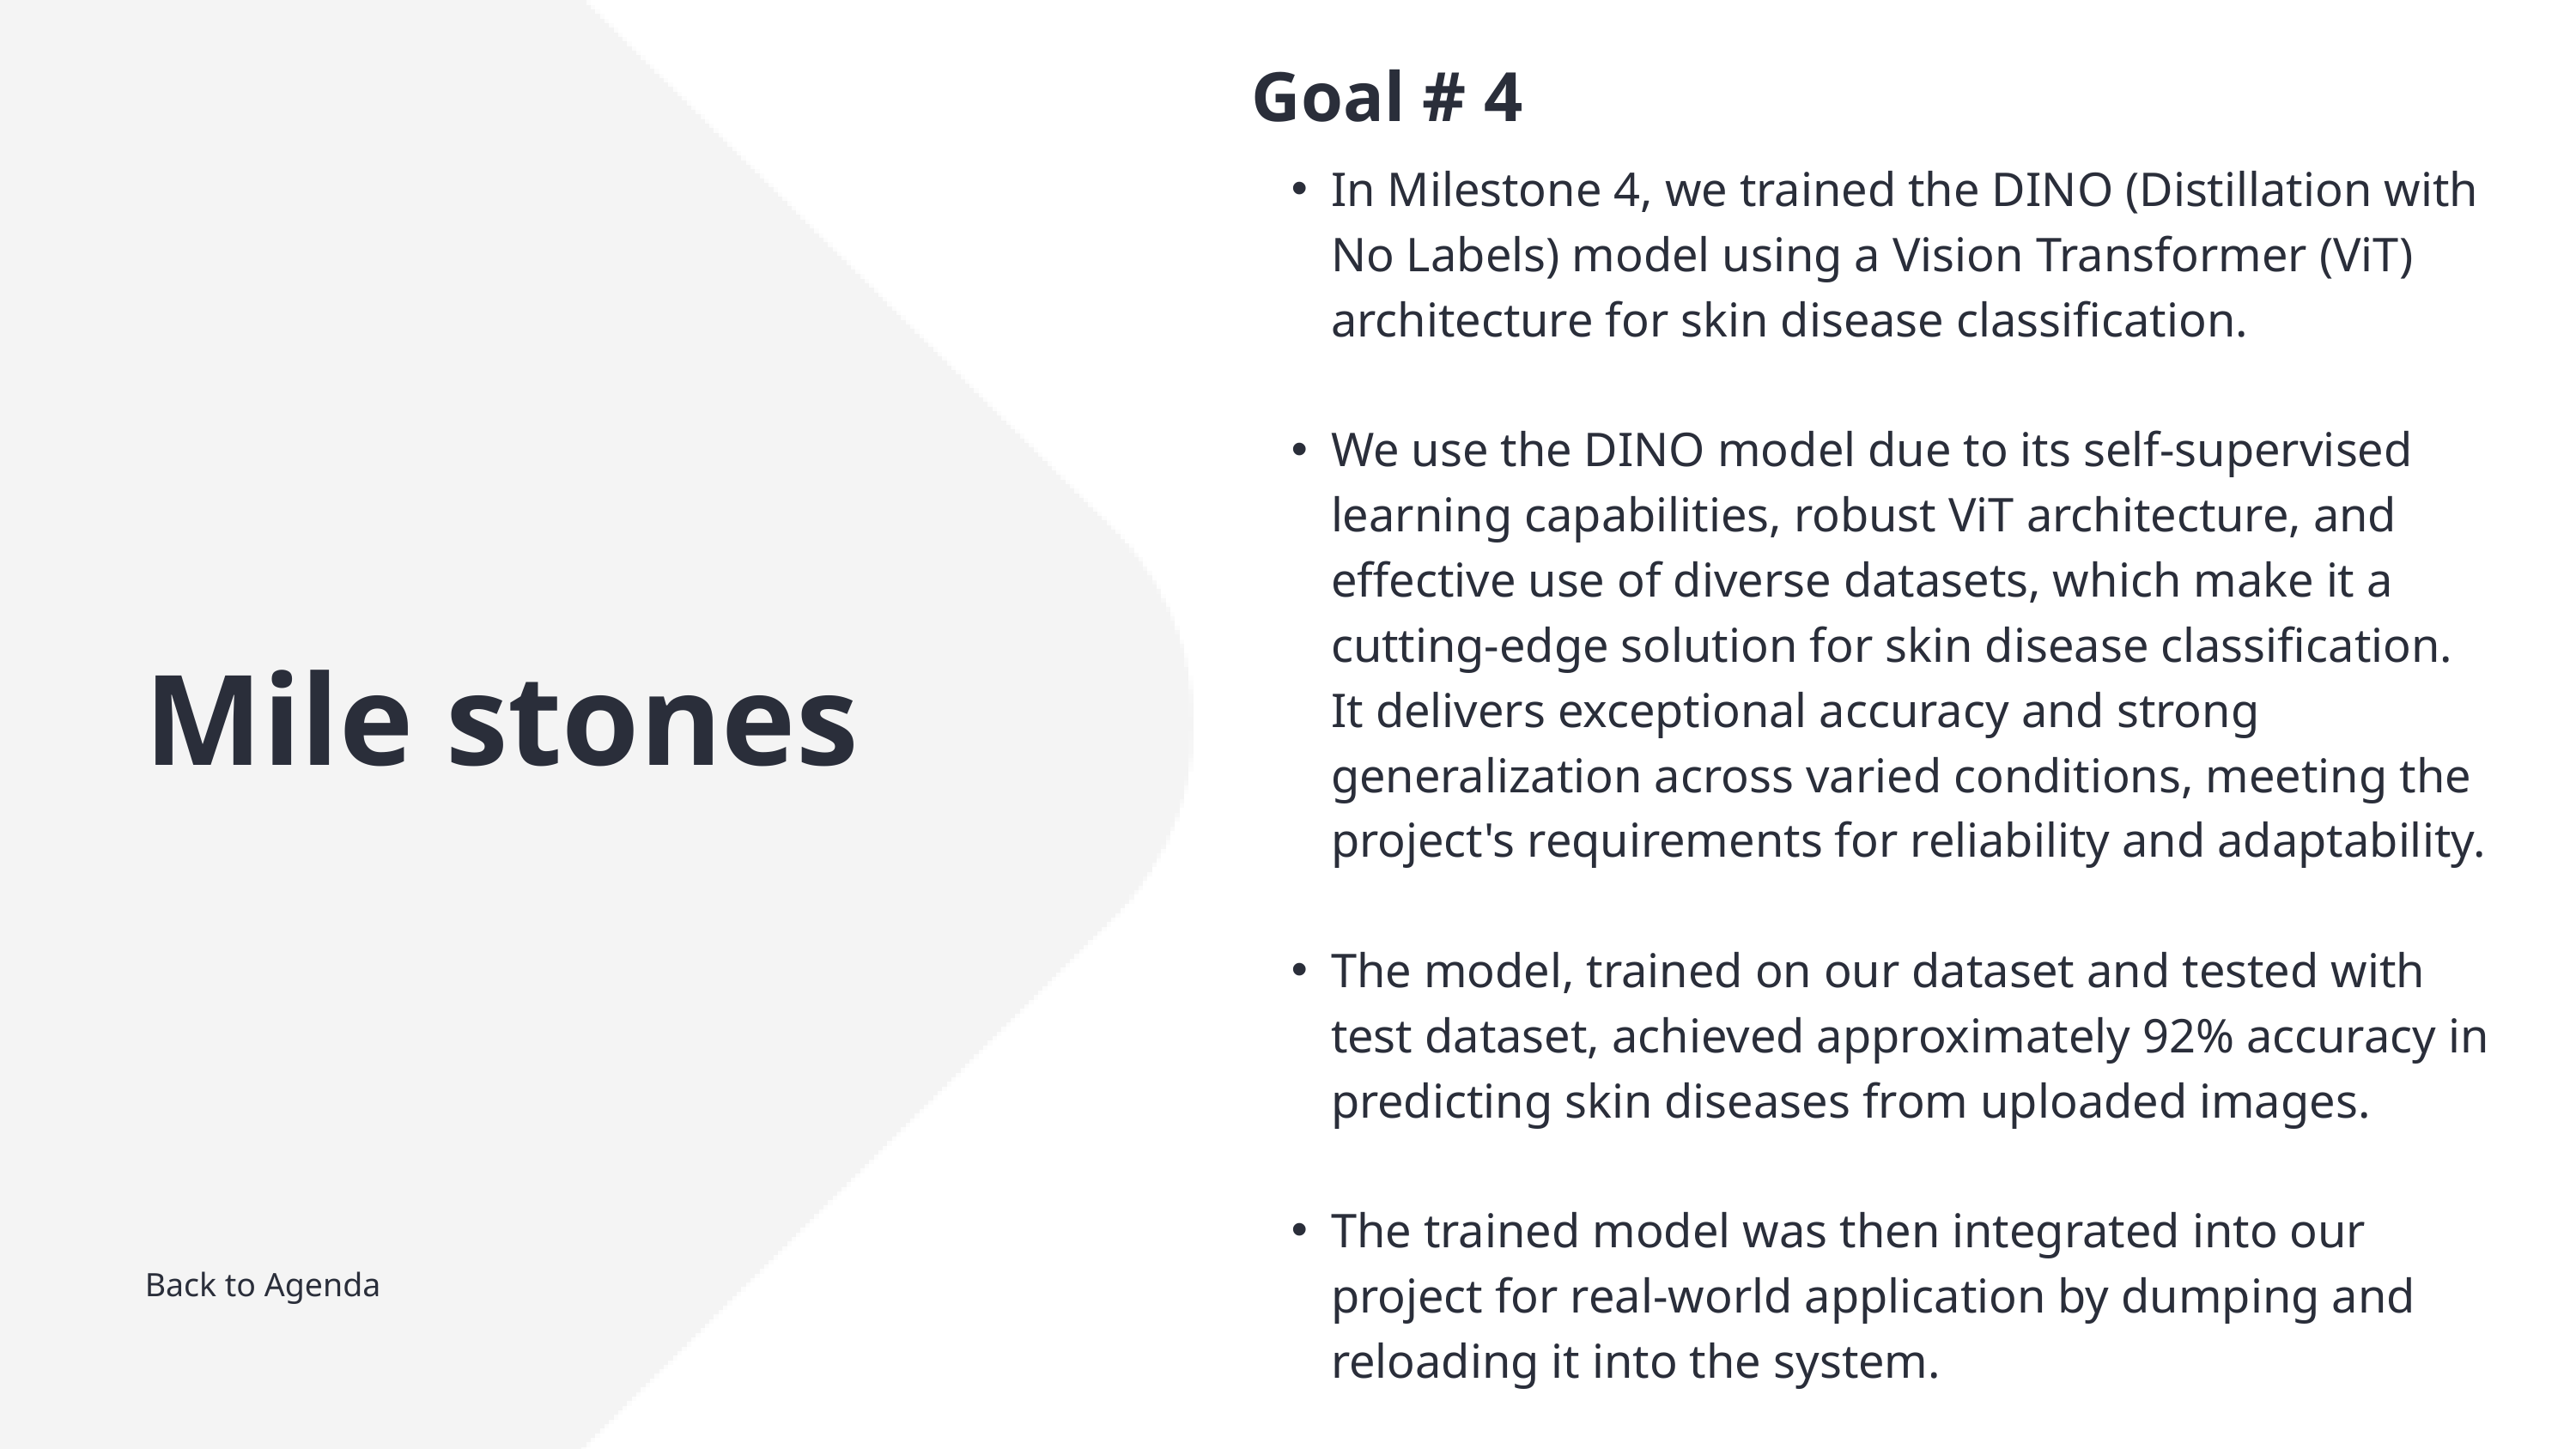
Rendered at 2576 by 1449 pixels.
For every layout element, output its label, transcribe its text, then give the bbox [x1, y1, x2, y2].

text_box [0, 0, 1221, 1449]
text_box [1251, 52, 2493, 1449]
text_box Mile stones [144, 627, 925, 791]
text_box Back to Agenda [144, 1261, 577, 1304]
